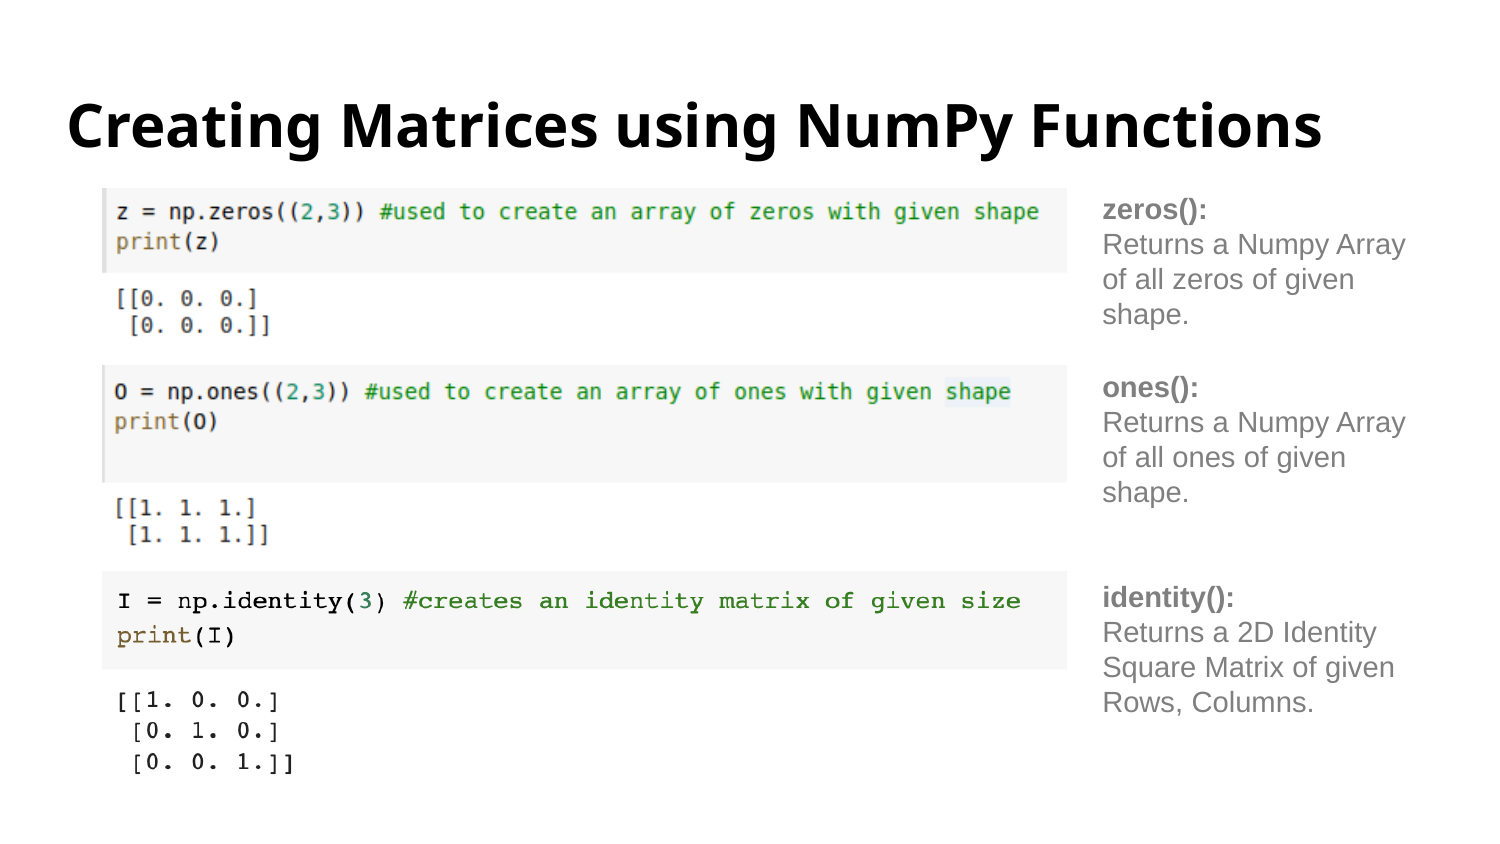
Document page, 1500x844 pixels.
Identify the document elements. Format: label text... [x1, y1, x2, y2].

text_box ones(): Returns a Numpy Array of all ones of given shape. [1087, 353, 1449, 524]
picture [102, 571, 1067, 785]
picture [102, 364, 1067, 558]
title Creating Matrices using NumPy Functions [51, 72, 1449, 176]
picture [102, 188, 1067, 352]
text_box zeros(): Returns a Numpy Array of all zeros of given shape. [1087, 176, 1449, 346]
text_box identity(): Returns a 2D Identity Square Matrix of given Rows, Columns. [1087, 563, 1449, 734]
